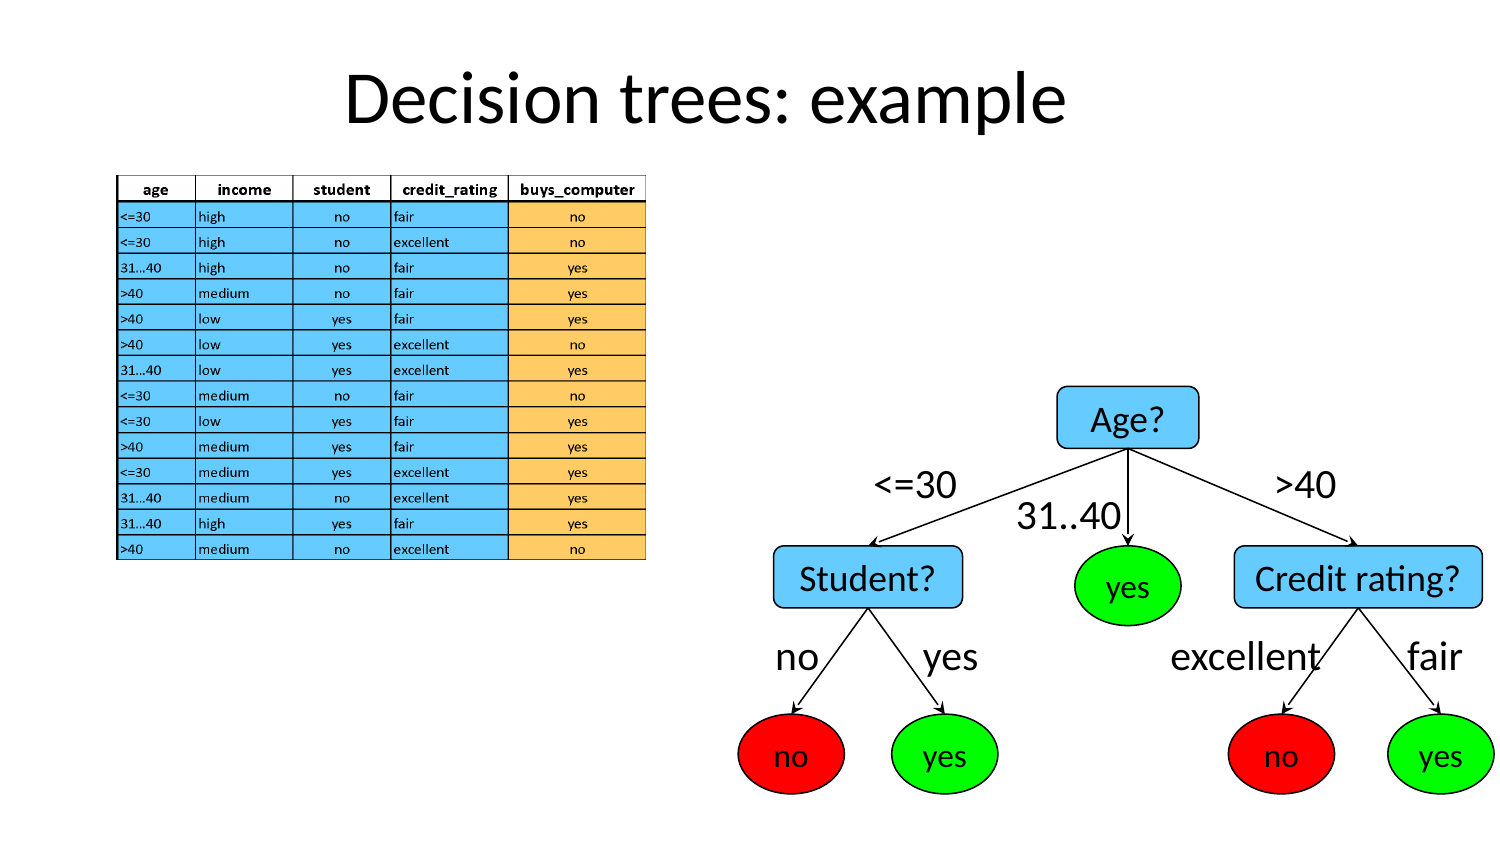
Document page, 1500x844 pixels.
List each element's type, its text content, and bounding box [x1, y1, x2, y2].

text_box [726, 386, 1500, 795]
picture [116, 175, 646, 561]
title Decision trees: example [24, 37, 1388, 150]
